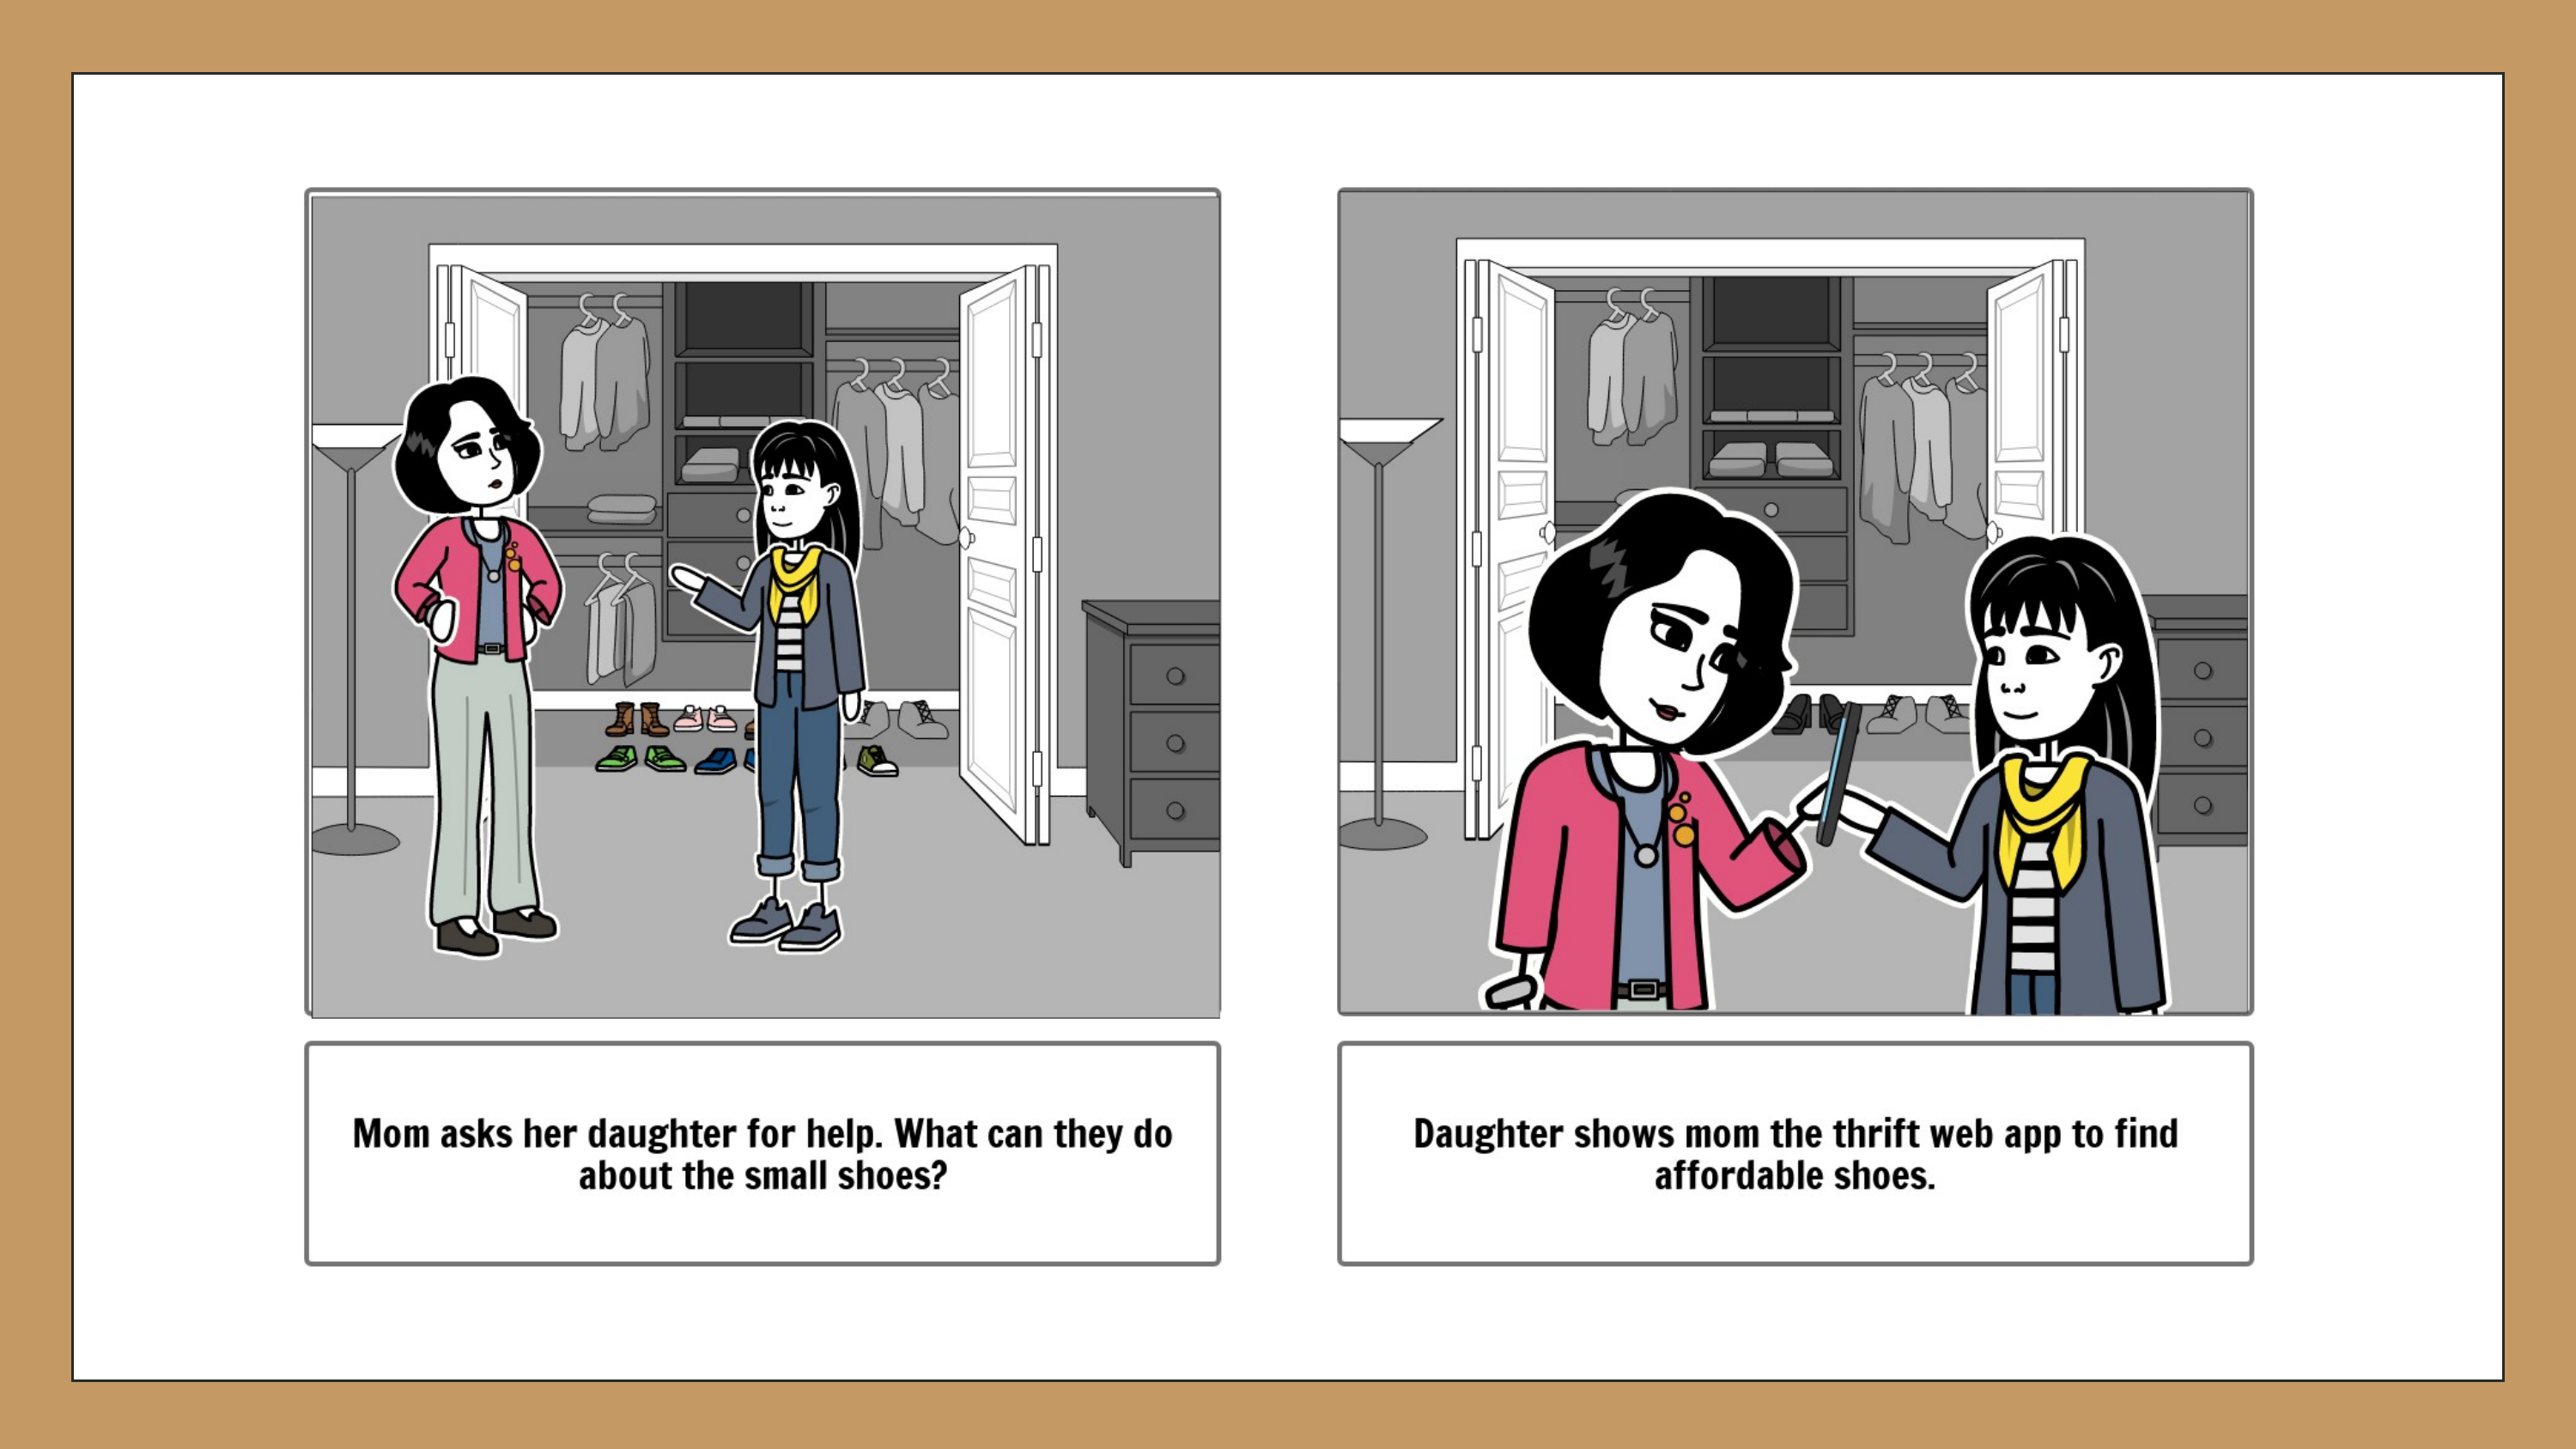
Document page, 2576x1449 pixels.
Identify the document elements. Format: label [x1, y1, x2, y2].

text_box [72, 73, 2504, 1382]
